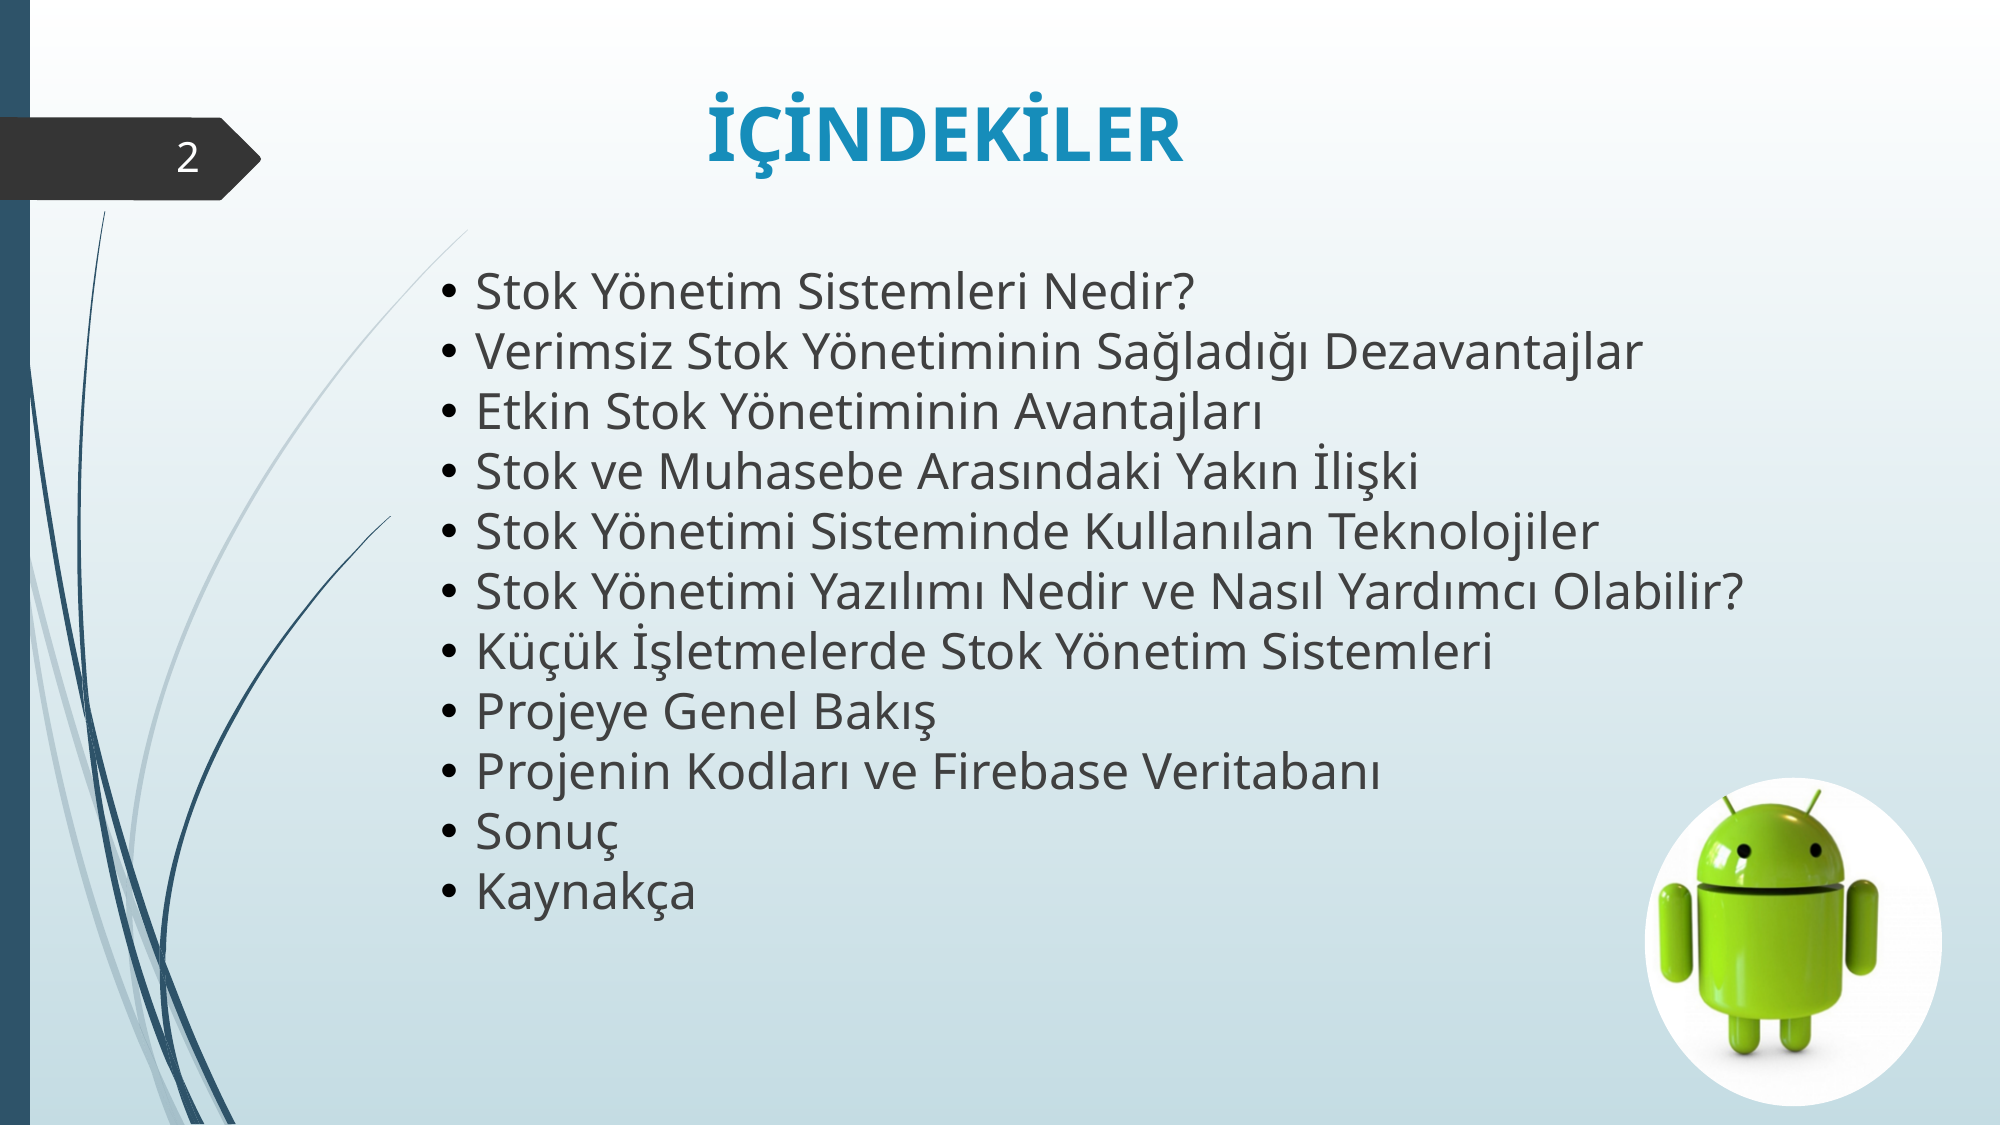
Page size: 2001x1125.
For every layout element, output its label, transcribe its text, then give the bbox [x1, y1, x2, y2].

slide_number 2 [87, 129, 216, 190]
picture [1644, 777, 1943, 1107]
title İÇİNDEKİLER [215, 78, 1677, 289]
text_box Stok Yönetim Sistemleri Nedir?​ Verimsiz Stok Yönetiminin Sağladığı Dezavantajlar​ Etkin Stok Yönetiminin Avantajları​ Stok ve Muhasebe Arasındaki Yakın İlişki​ Stok Yönetimi Sisteminde Kullanılan Teknolojiler​ Stok Yönetimi Yazılımı Nedir ve Nasıl Yardımcı Olabilir?​ Küçük İşletmelerde Stok Yönetim Sistemleri​ Projeye Genel Bakış Projenin Kodları ve Firebase Veritabanı Sonuç​ Kaynakça [425, 207, 1805, 1083]
